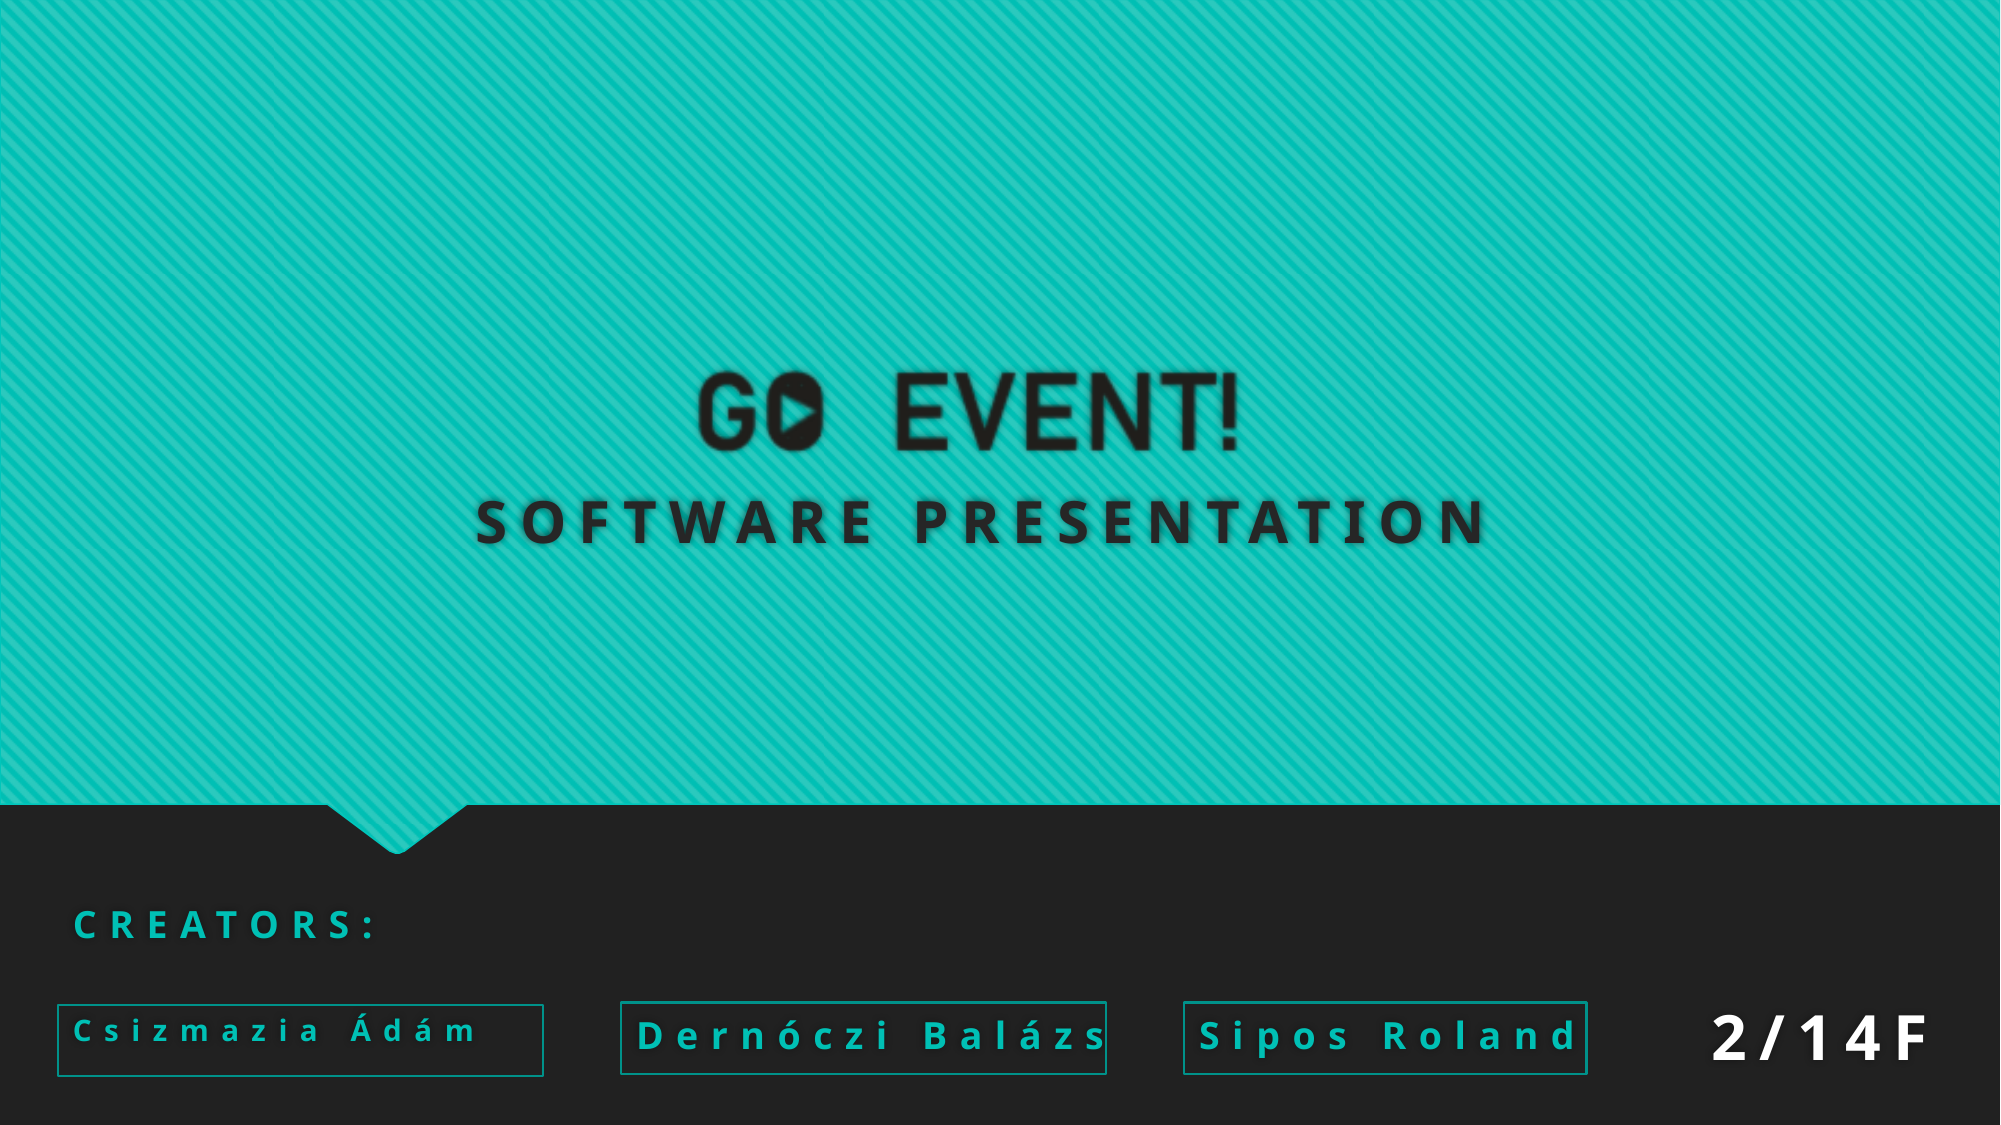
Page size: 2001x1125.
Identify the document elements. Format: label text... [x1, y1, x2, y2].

text_box Sipos Roland [1184, 1004, 1689, 1077]
text_box [1183, 1001, 1588, 1075]
text_box [57, 1004, 544, 1077]
text_box Dernóczi Balázs [621, 1004, 1178, 1077]
title SOFTWARE PRESENTATION [460, 396, 1540, 563]
text_box 2/14F [1695, 990, 2000, 1125]
subtitle CREATORS: [57, 893, 495, 966]
text_box [620, 1001, 1107, 1075]
picture [661, 353, 1339, 467]
